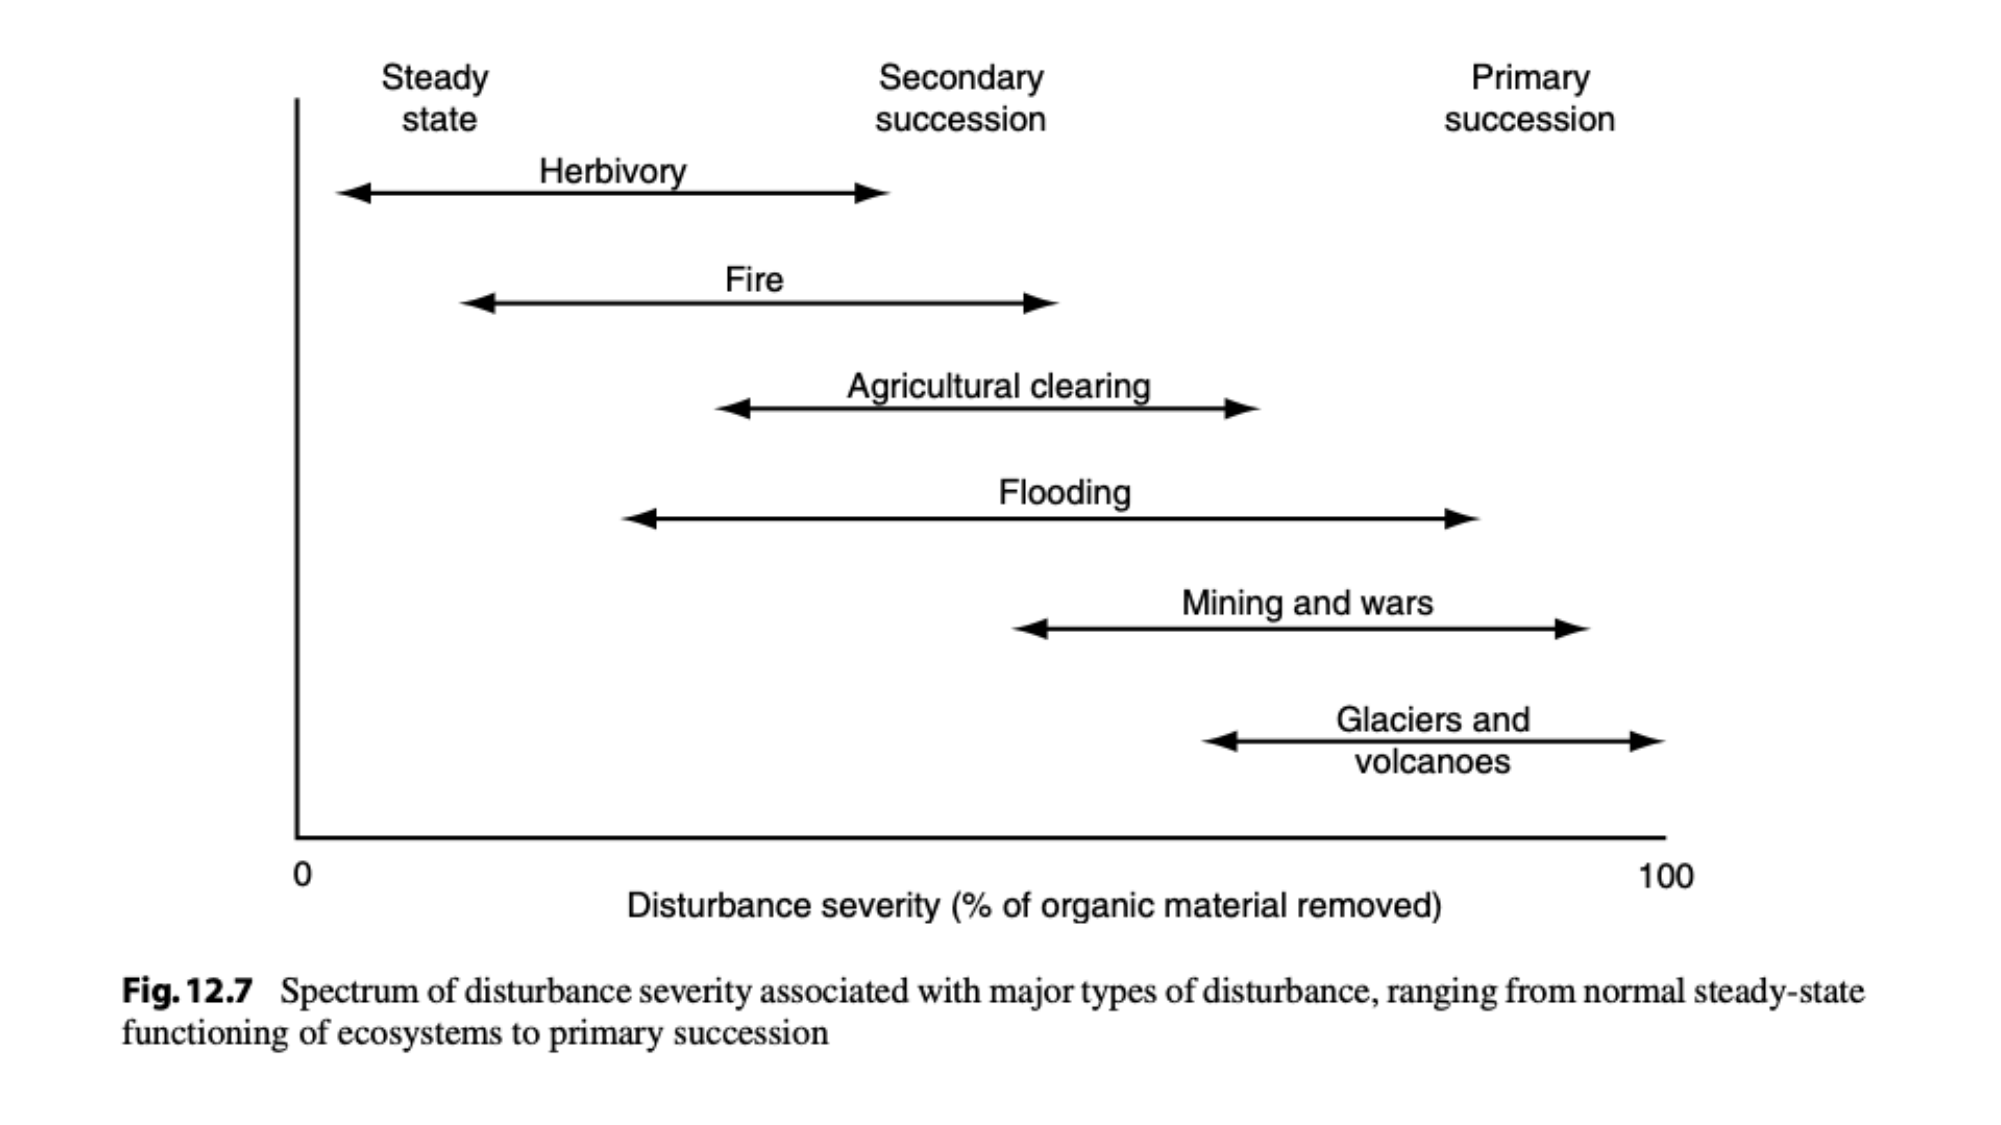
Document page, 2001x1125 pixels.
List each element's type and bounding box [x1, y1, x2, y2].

picture [115, 25, 1885, 1099]
